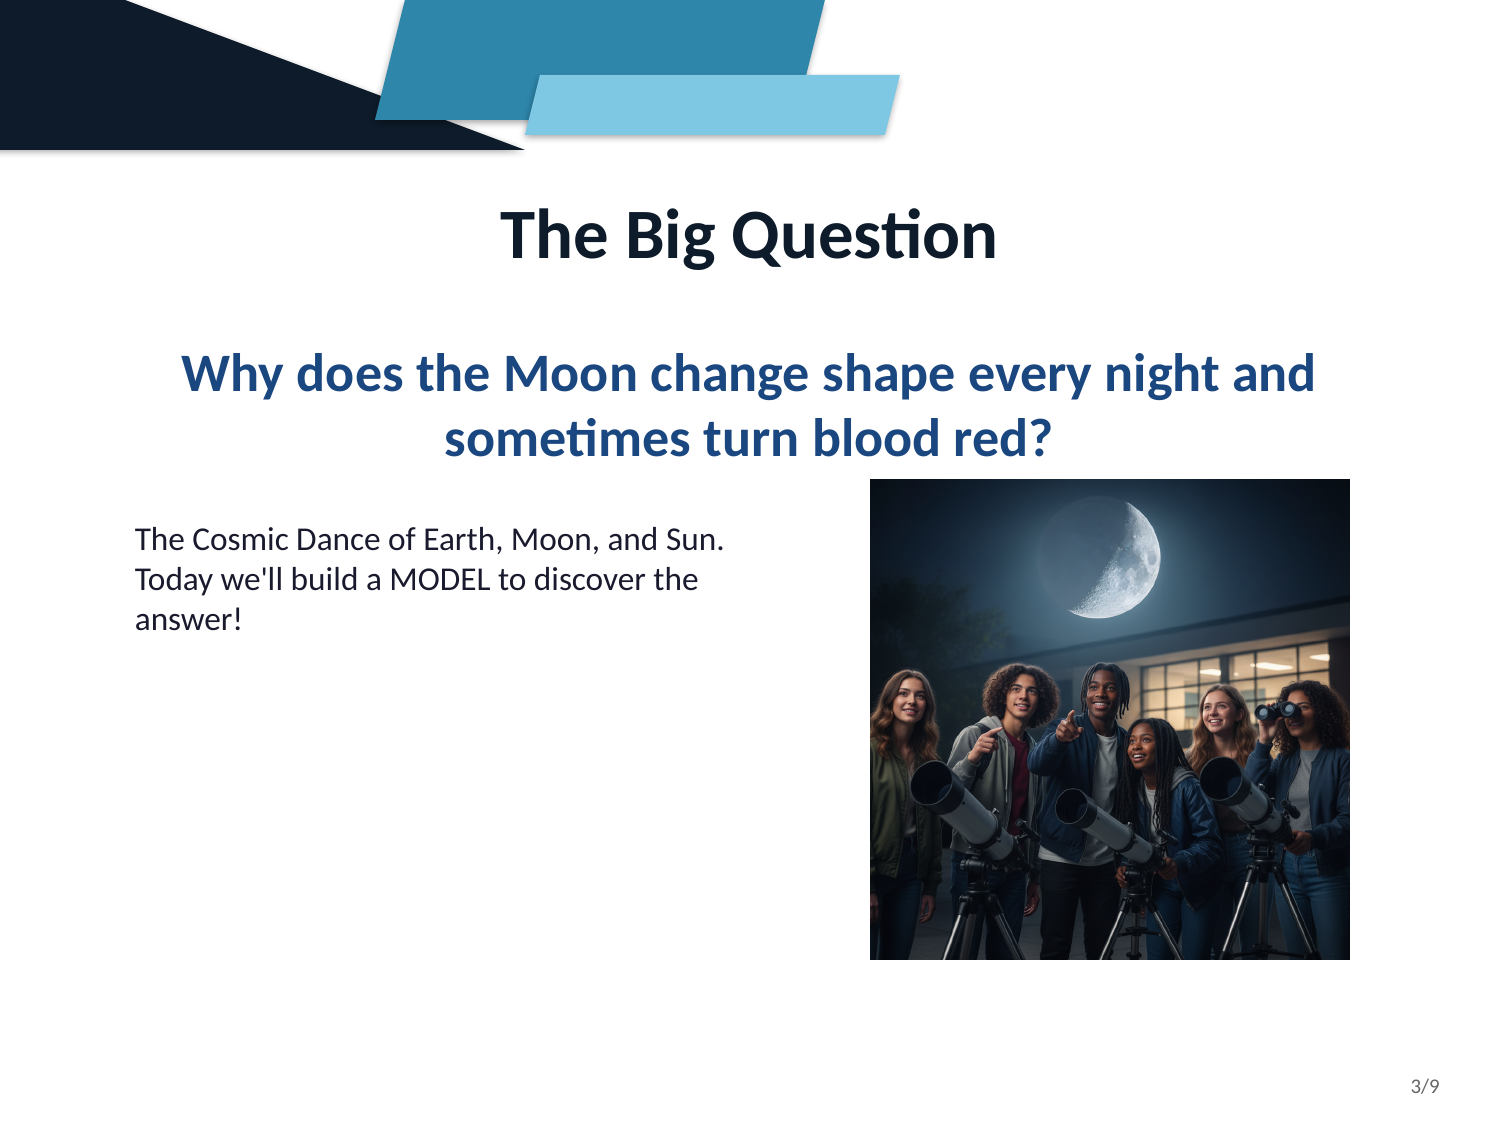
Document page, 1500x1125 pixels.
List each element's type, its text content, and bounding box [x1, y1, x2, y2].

text_box 3/9 [1395, 1065, 1455, 1105]
text_box The Big Question [485, 179, 1014, 280]
text_box [374, 0, 826, 121]
picture [869, 479, 1351, 961]
text_box The Cosmic Dance of Earth, Moon, and Sun. Today we'll build a MODEL to discover the answer! [119, 509, 795, 645]
text_box Why does the Moon change shape every night and sometimes turn blood red? [119, 329, 1380, 475]
text_box [0, 0, 526, 151]
text_box [524, 74, 901, 136]
